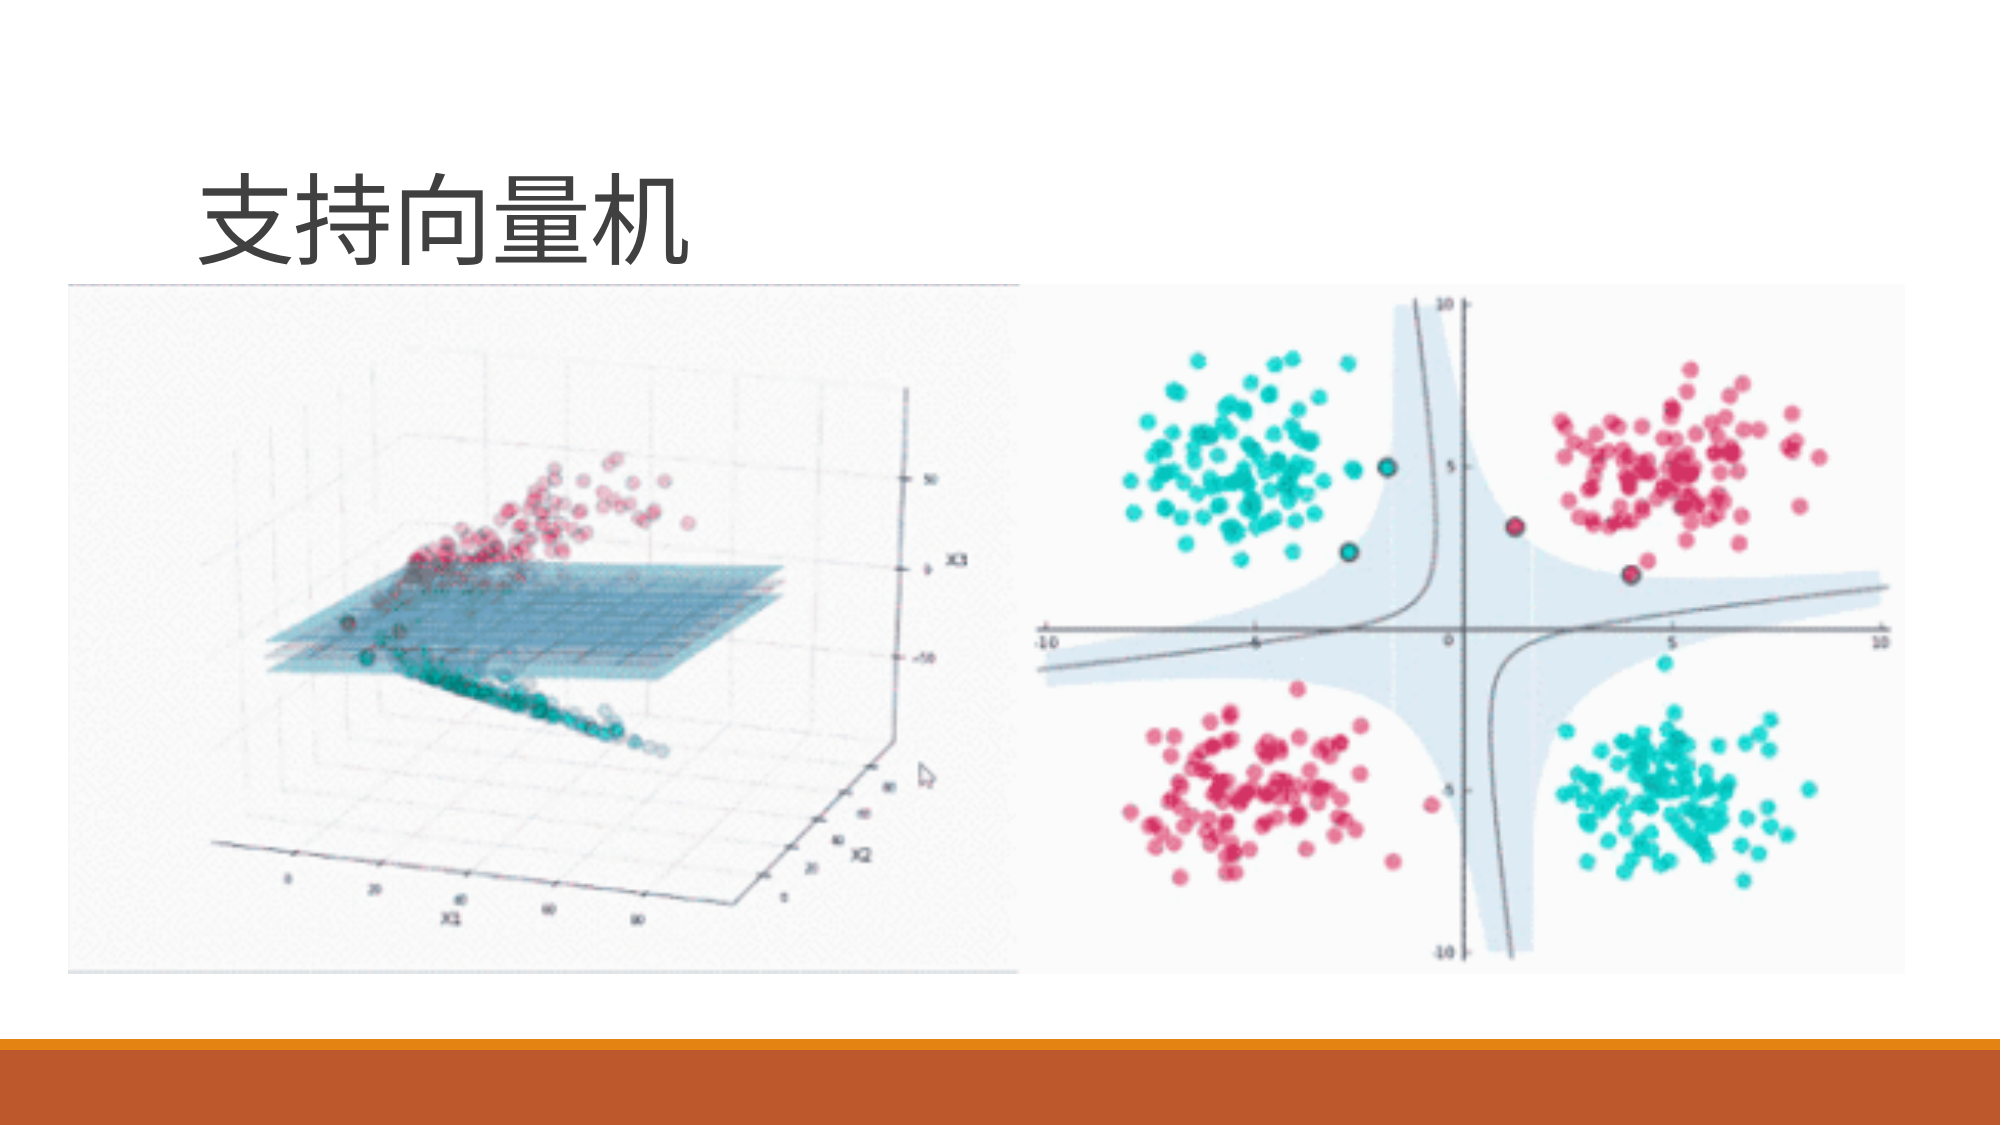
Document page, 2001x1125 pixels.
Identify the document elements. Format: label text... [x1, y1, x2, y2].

title 支持向量机 [180, 47, 1830, 282]
picture [67, 284, 1906, 975]
